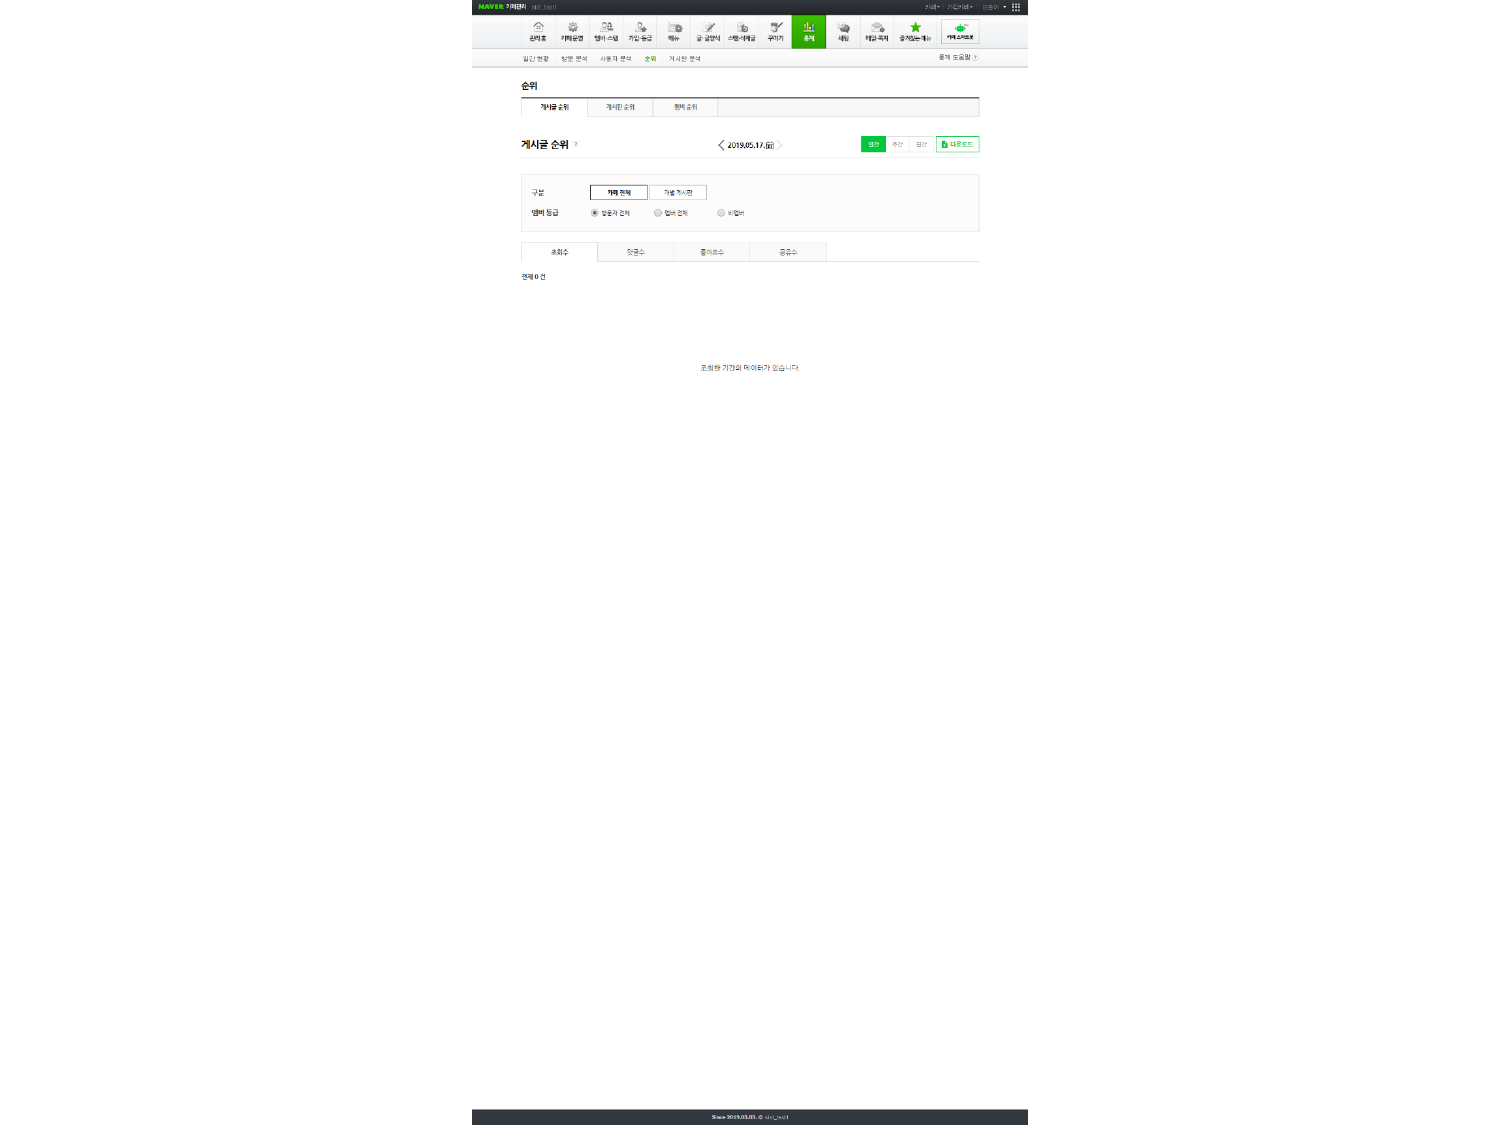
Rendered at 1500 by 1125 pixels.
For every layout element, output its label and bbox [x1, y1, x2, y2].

picture [472, 0, 1028, 1125]
